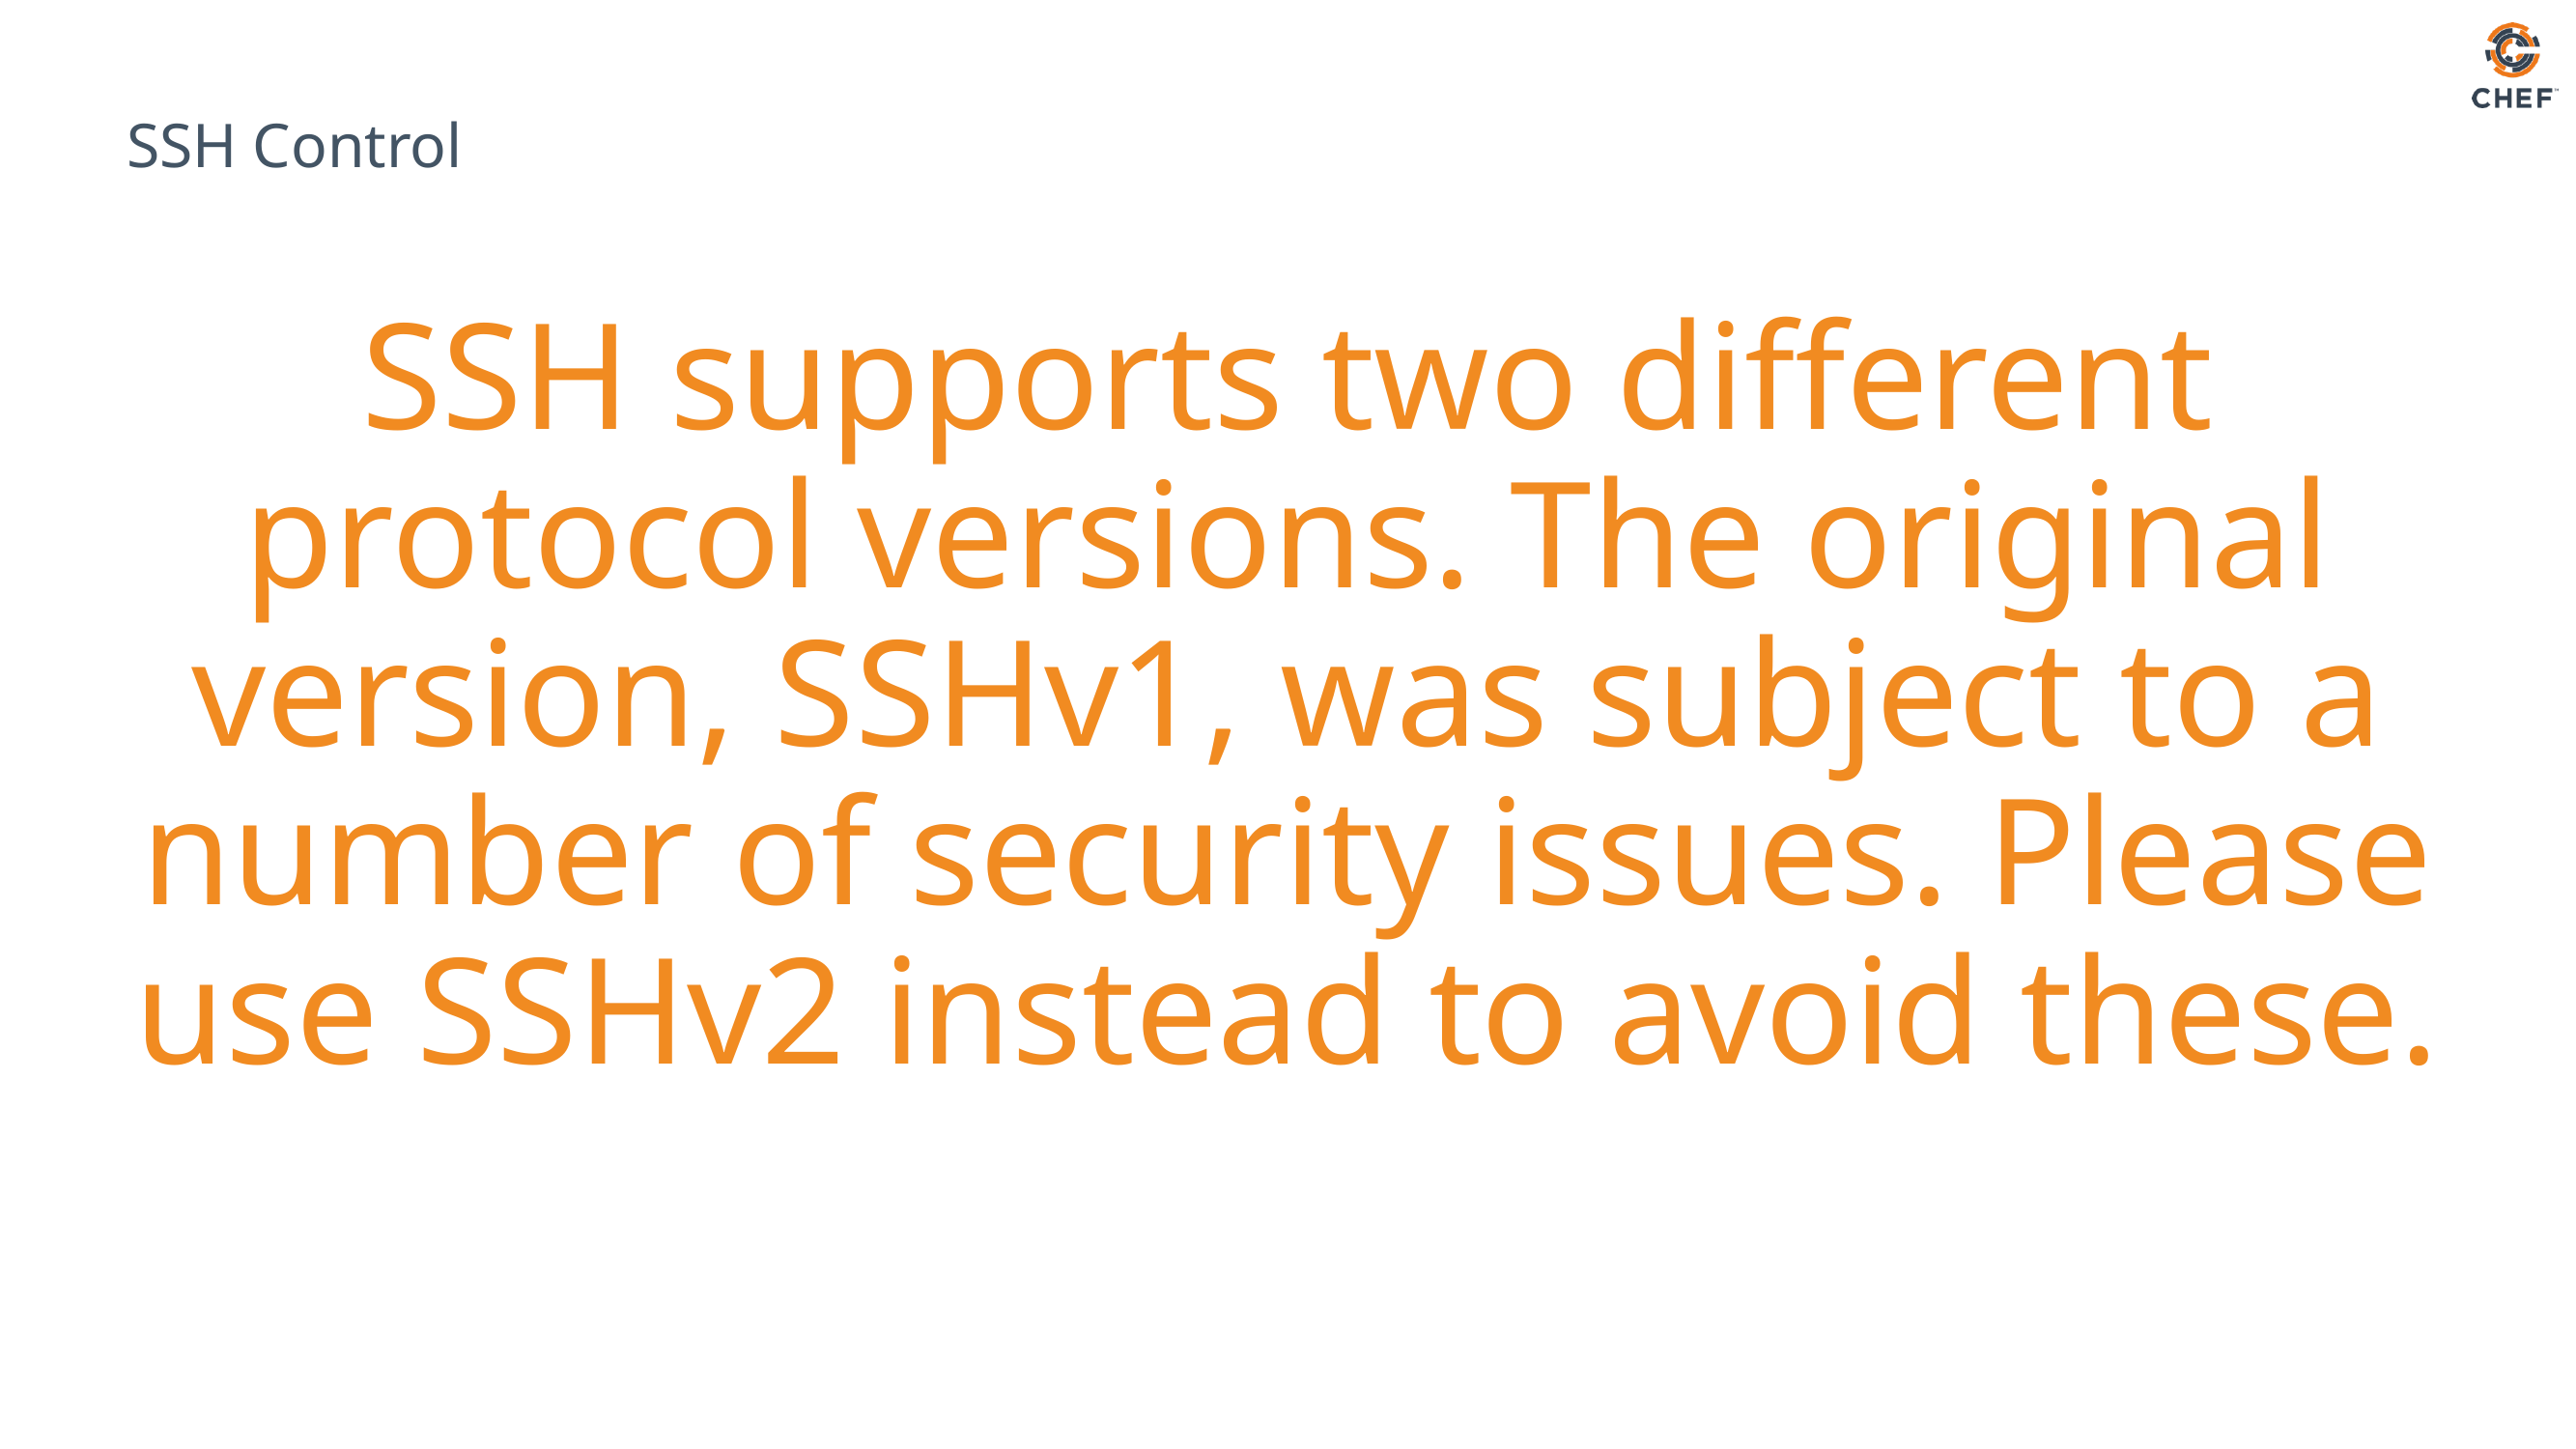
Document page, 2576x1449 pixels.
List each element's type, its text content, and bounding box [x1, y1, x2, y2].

list SSH supports two different protocol versions. The original version, SSHv1, was subject to a number of security issues. Please use SSHv2 instead to avoid these. [107, 294, 2469, 1142]
title SSH Control [107, 96, 2469, 214]
picture [2472, 22, 2559, 108]
